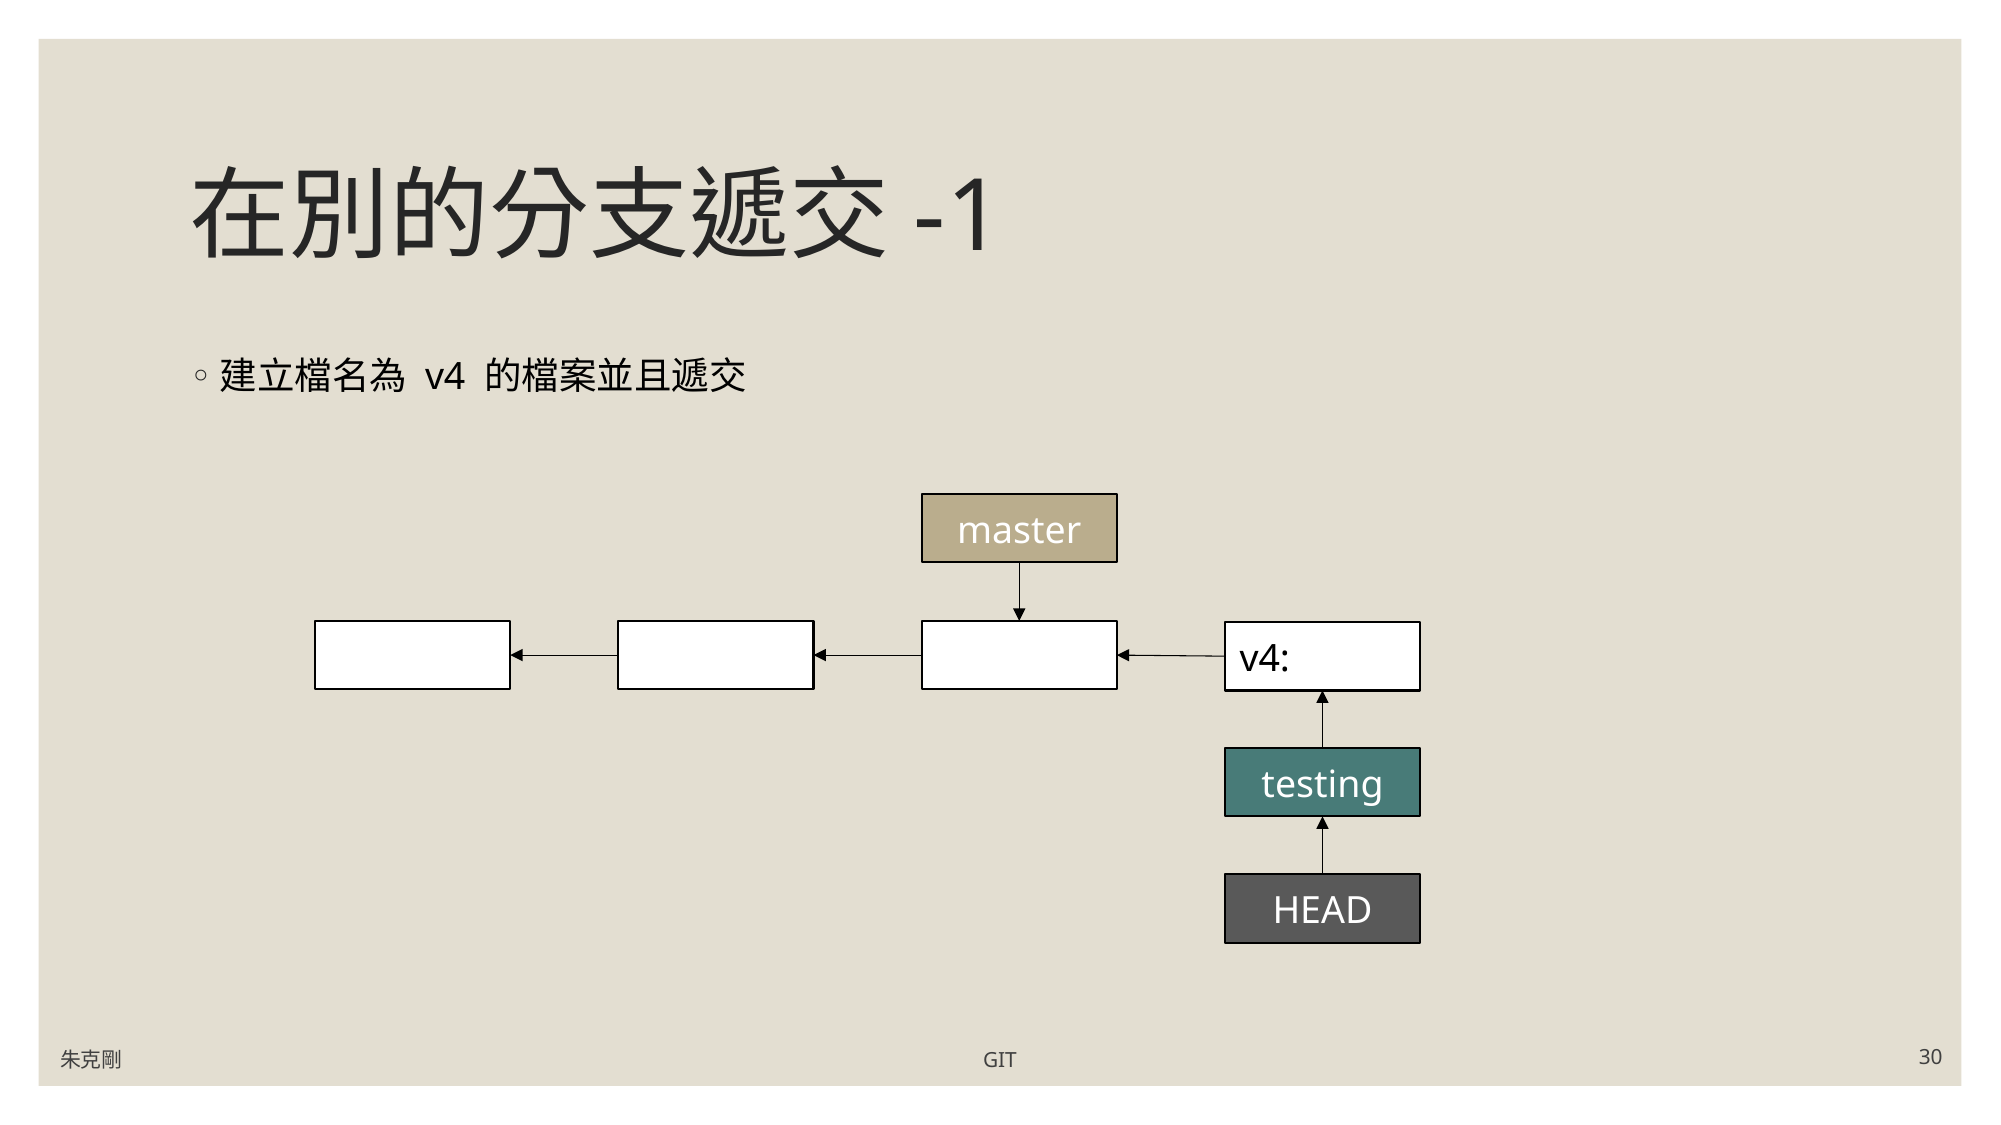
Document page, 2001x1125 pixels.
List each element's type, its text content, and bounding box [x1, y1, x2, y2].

text_box [921, 620, 1118, 690]
text_box [617, 620, 815, 690]
text_box [314, 620, 511, 690]
list 建立檔名為 v4 的檔案並且遞交 [174, 345, 1825, 990]
text_box HEAD [1224, 873, 1421, 944]
text_box master [921, 493, 1118, 563]
slide_number 30 [1717, 1034, 1958, 1080]
footer GIT [572, 1034, 1428, 1080]
text_box testing [1224, 747, 1421, 817]
title 在別的分支遞交-1 [174, 105, 1825, 331]
slide_number 朱克剛 [45, 1034, 495, 1080]
text_box v4: [1224, 621, 1421, 692]
